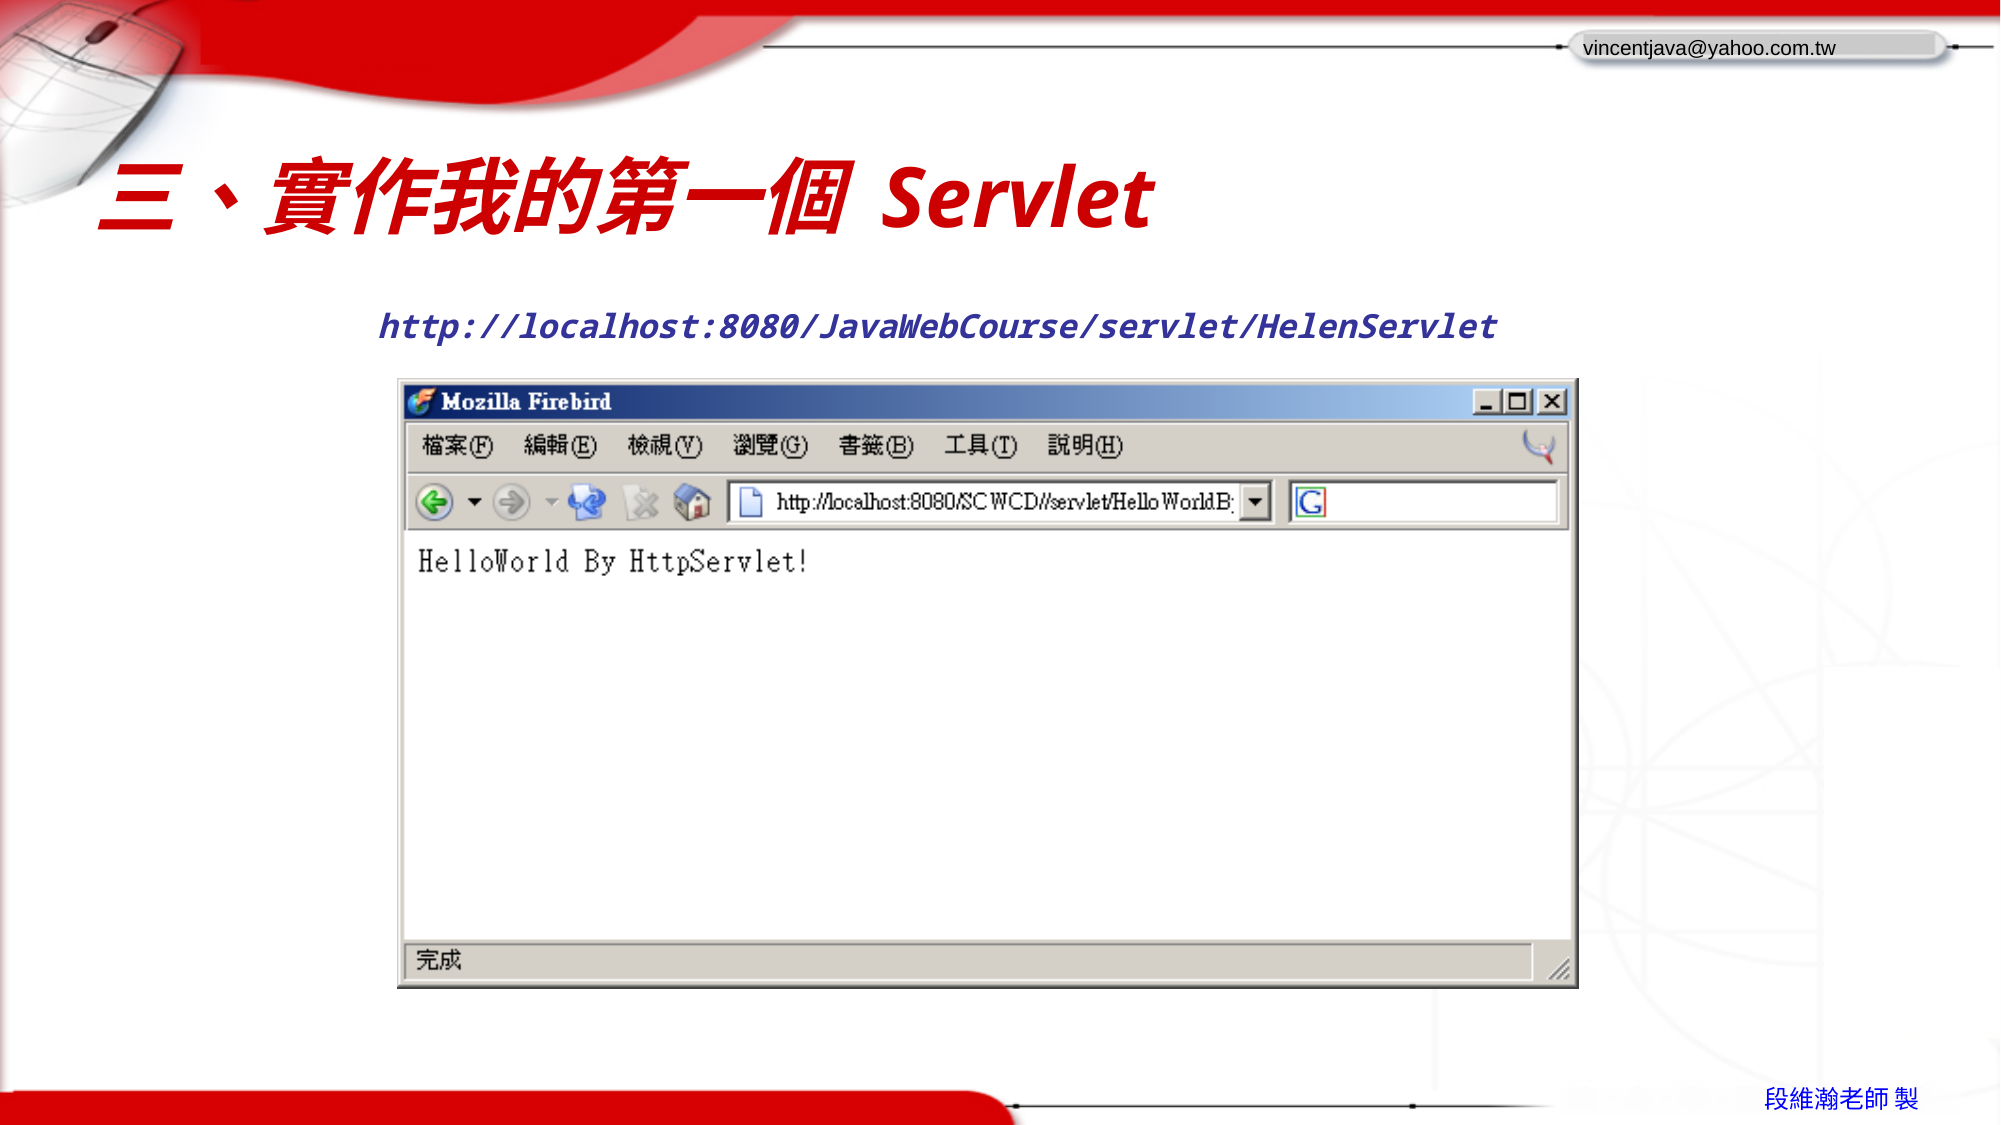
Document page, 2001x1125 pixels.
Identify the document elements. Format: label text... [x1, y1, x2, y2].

picture [0, 0, 2001, 1125]
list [397, 378, 1579, 990]
title 三、實作我的第一個 Servlet [78, 99, 1713, 288]
list http://localhost:8080/JavaWebCourse/servlet/HelenServlet [362, 302, 1709, 362]
